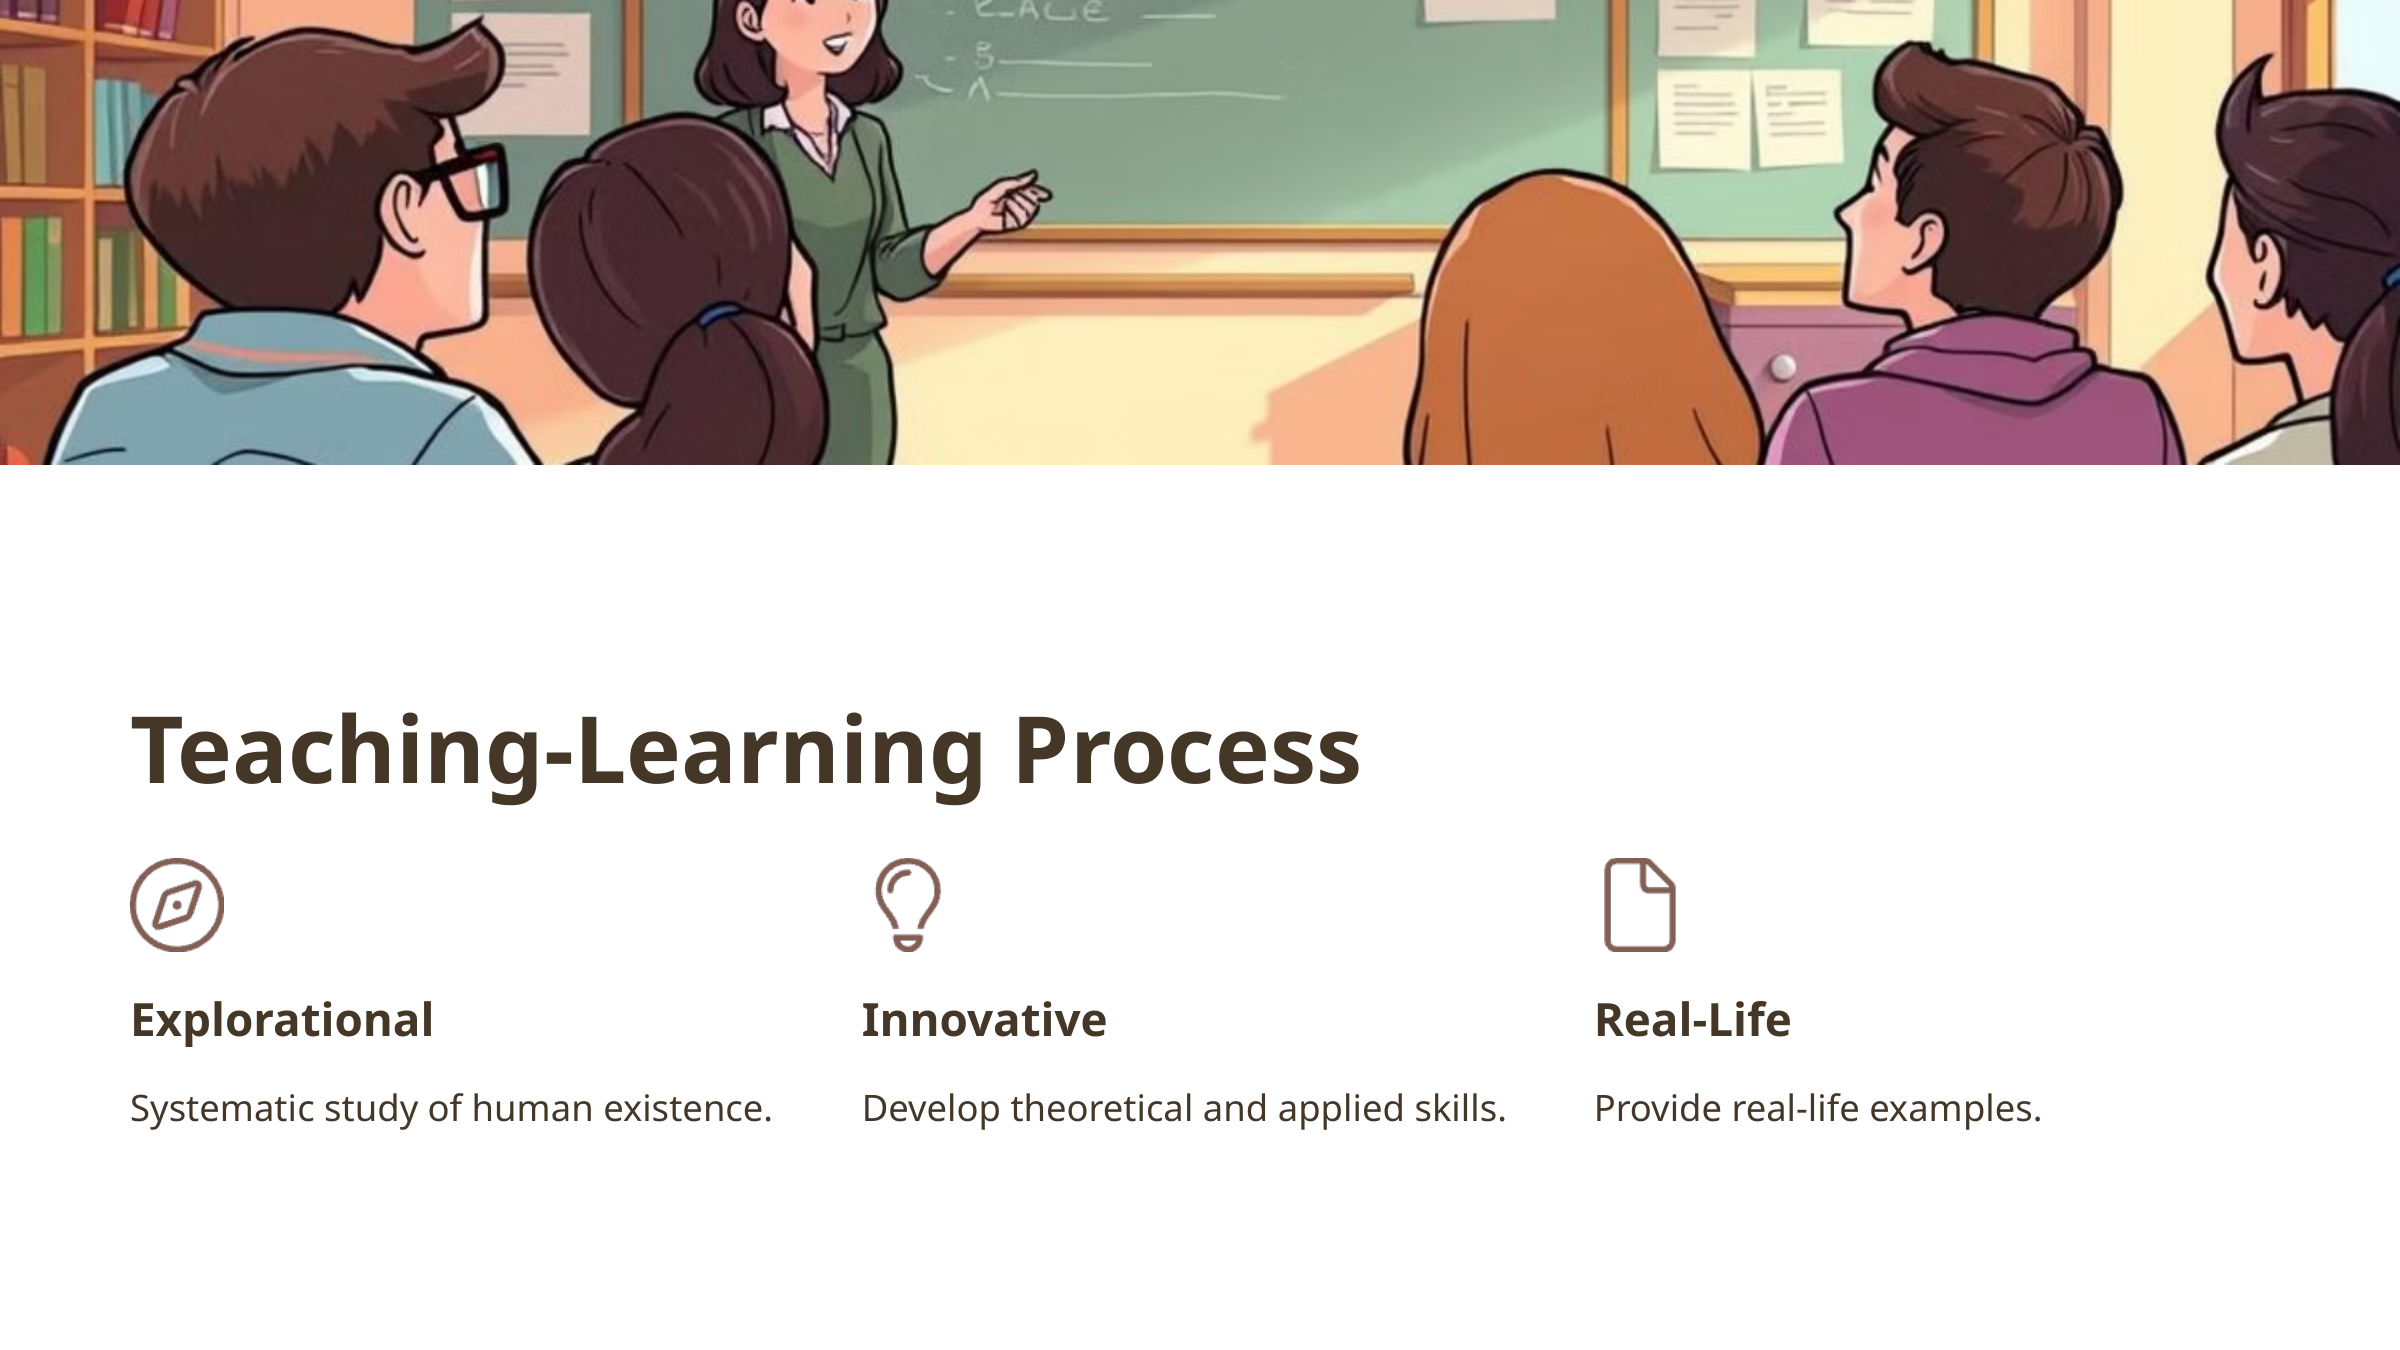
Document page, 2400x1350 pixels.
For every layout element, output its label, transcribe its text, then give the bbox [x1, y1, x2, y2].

text_box Systematic study of human existence. [130, 1069, 807, 1129]
text_box Innovative [861, 988, 1327, 1047]
picture [0, 0, 2400, 466]
picture [1593, 858, 1687, 952]
text_box Develop theoretical and applied skills. [861, 1069, 1538, 1129]
picture [861, 858, 955, 952]
picture [130, 858, 224, 952]
text_box Explorational [130, 988, 596, 1047]
text_box Provide real-life examples. [1593, 1069, 2270, 1129]
text_box Teaching-Learning Process [130, 686, 1198, 803]
text_box Real-Life [1593, 988, 2059, 1047]
